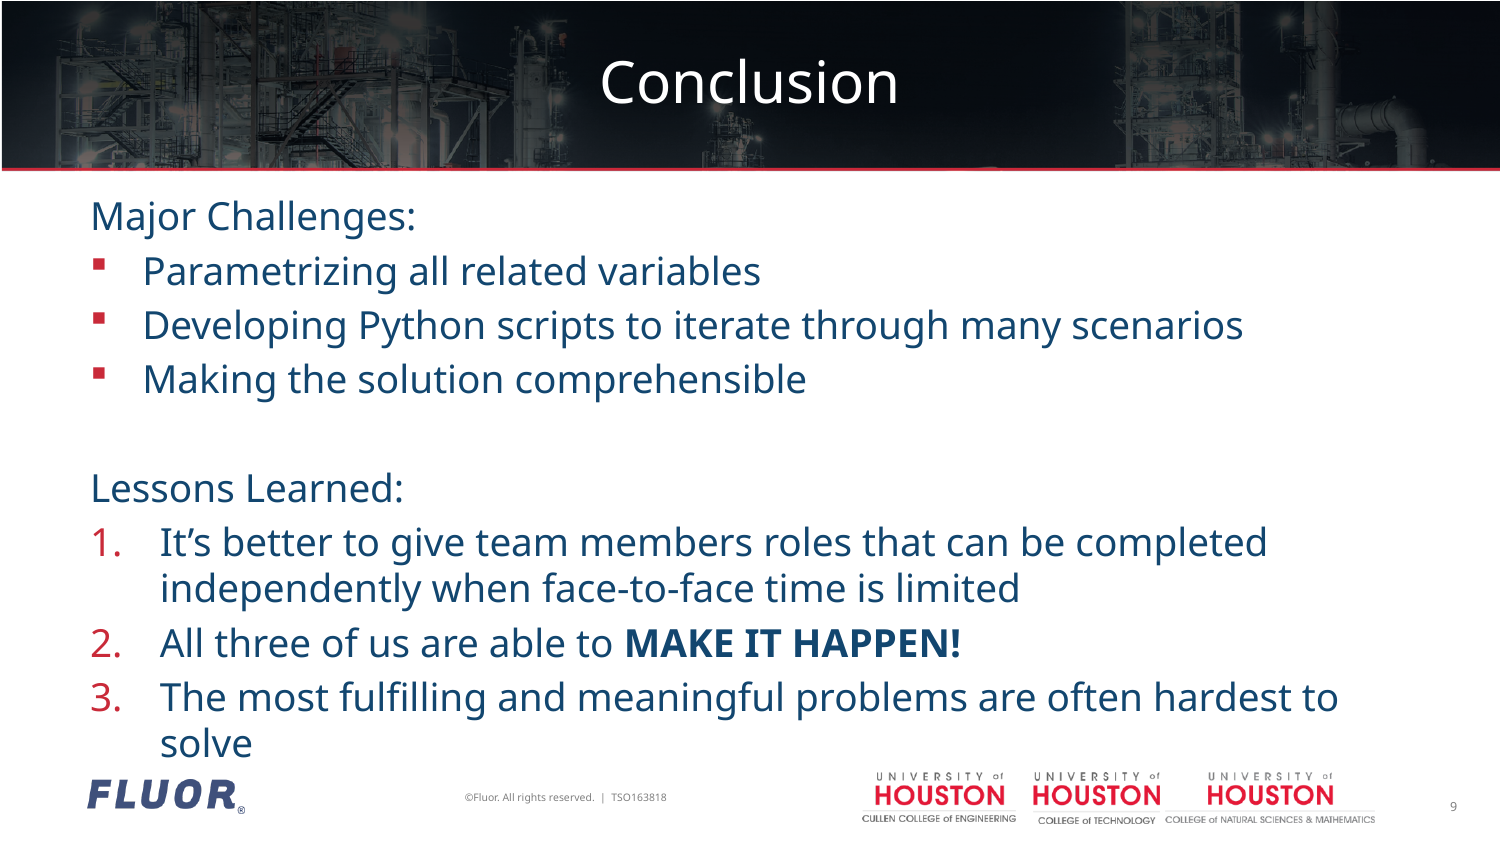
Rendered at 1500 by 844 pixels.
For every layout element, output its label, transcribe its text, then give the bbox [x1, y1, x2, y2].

picture [1, 1, 1500, 844]
title Conclusion [75, 9, 1425, 150]
list Major Challenges: Parametrizing all related variables Developing Python scripts to iterate through many scenarios Making the solution comprehensible Lessons Learned: It’s better to give team members roles that can be completed independently when face-to-face time is limited All three of us are able to MAKE IT HAPPEN! The most fulfilling and meaningful problems are often hardest to solve [75, 184, 1425, 779]
